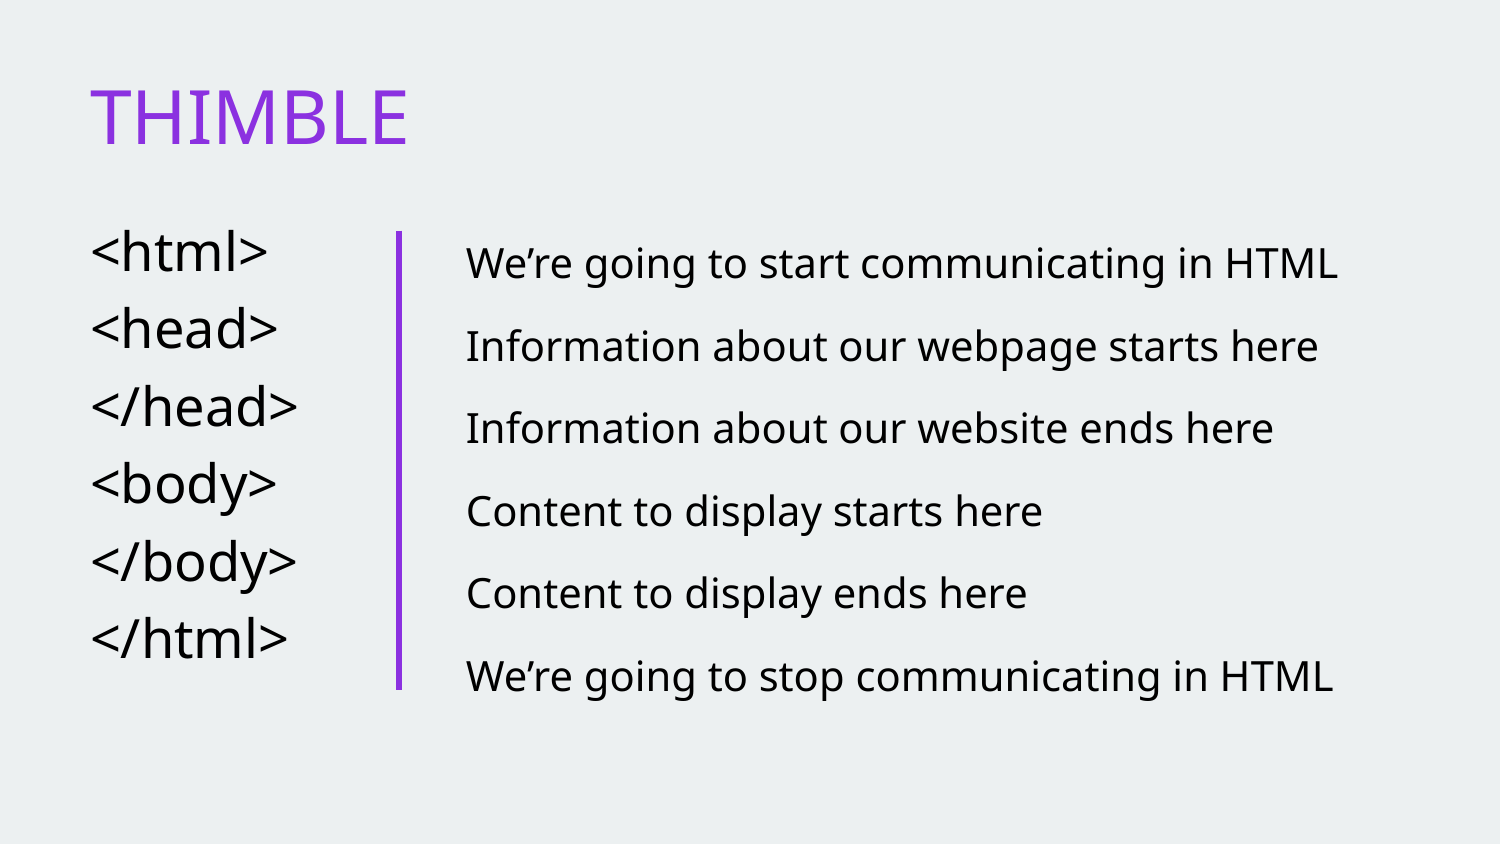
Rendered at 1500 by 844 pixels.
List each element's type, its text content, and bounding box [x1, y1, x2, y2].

text_box <html> <head> </head> <body> </body> </html> [74, 202, 377, 719]
text_box We’re going to start communicating in HTML Information about our webpage starts here Information about our website ends here Content to display starts here Content to display ends here We’re going to stop communicating in HTML [450, 202, 1484, 719]
title THIMBLE [75, 33, 1425, 175]
